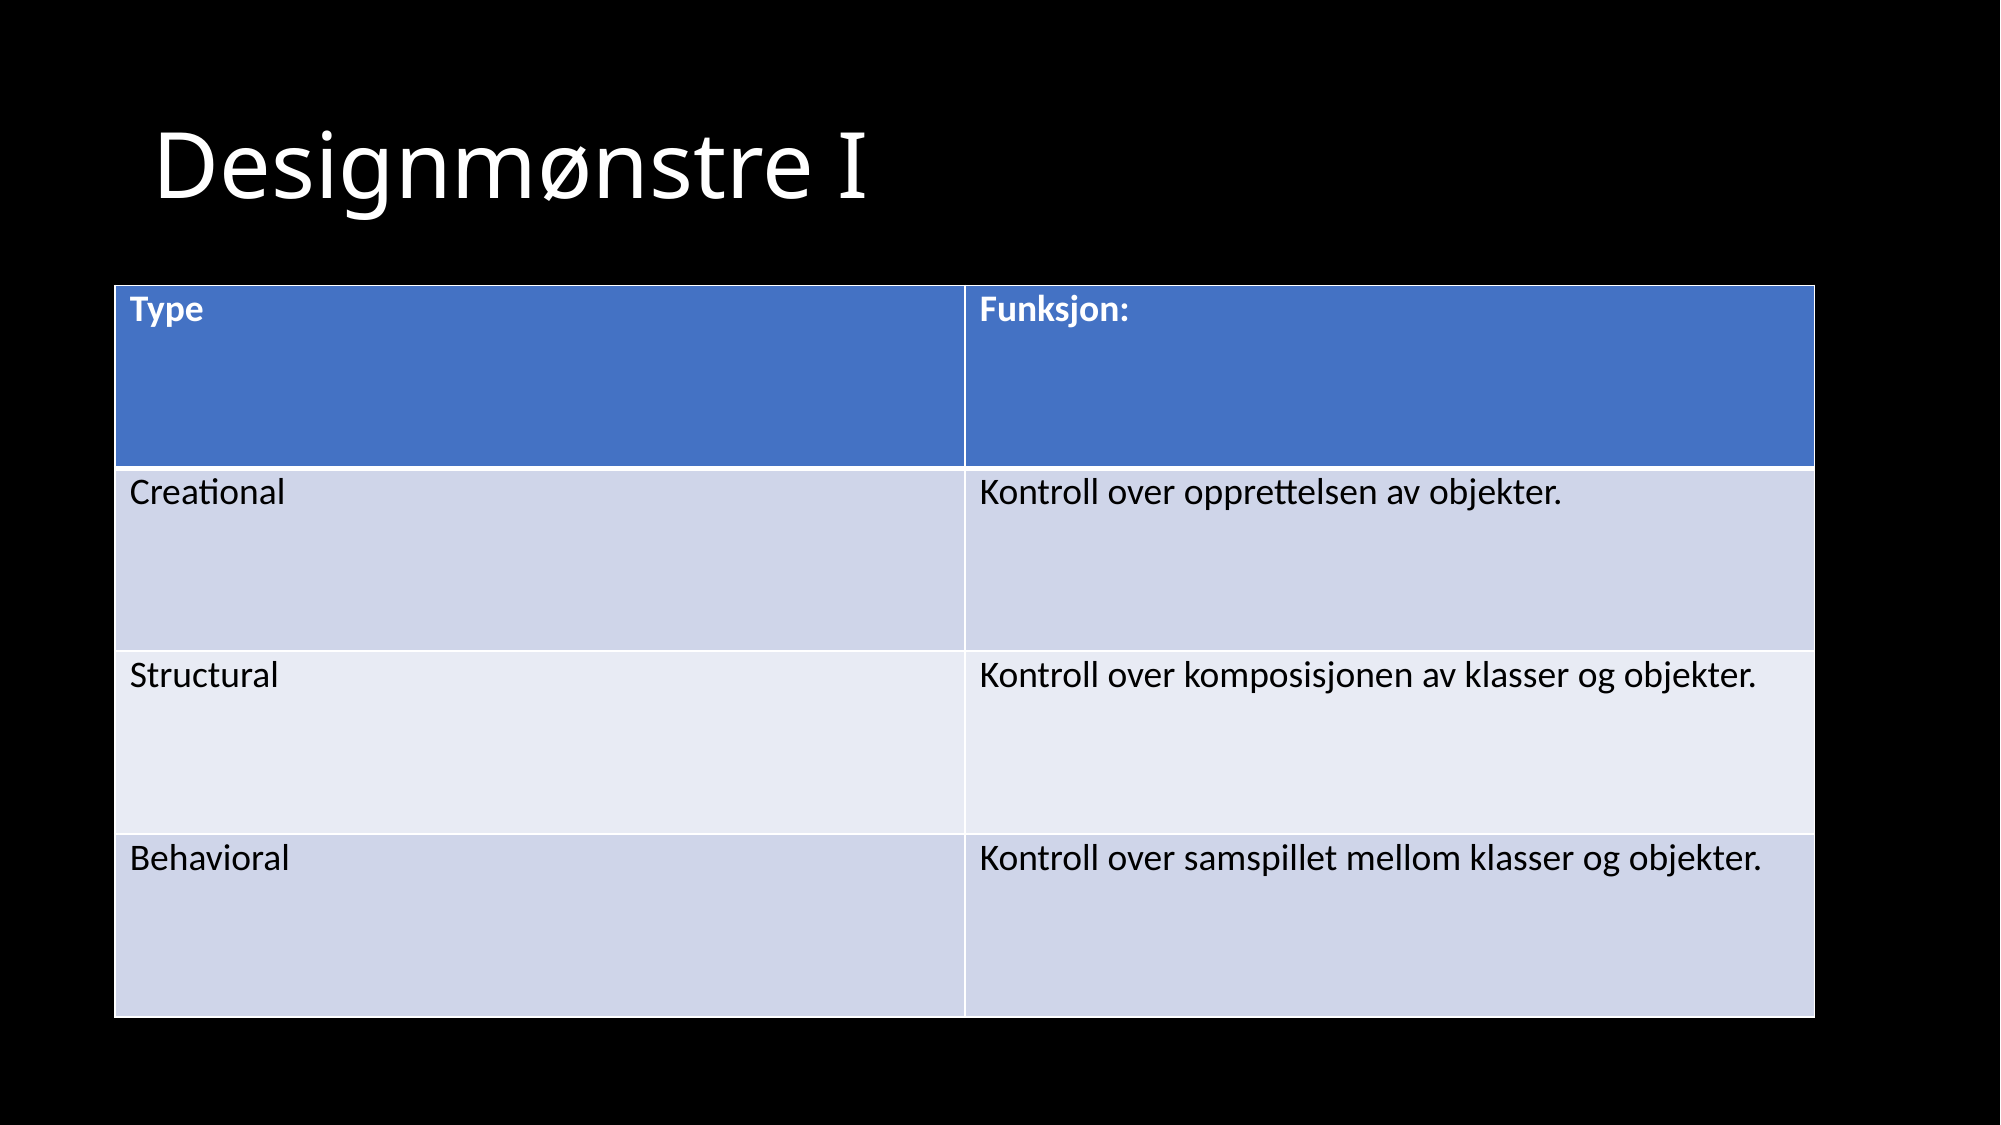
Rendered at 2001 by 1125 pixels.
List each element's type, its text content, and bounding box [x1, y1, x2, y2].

table_cell Creational [116, 471, 964, 650]
table_header Funksjon: [966, 286, 1814, 466]
table_cell Behavioral [116, 835, 964, 1016]
table_cell Kontroll over komposisjonen av klasser og objekter. [966, 652, 1814, 833]
table_cell Structural [116, 652, 964, 833]
title Designmønstre I [137, 59, 1863, 278]
table_header Type [116, 286, 964, 466]
table_cell Kontroll over samspillet mellom klasser og objekter. [966, 835, 1814, 1016]
table_cell Kontroll over opprettelsen av objekter. [966, 471, 1814, 650]
